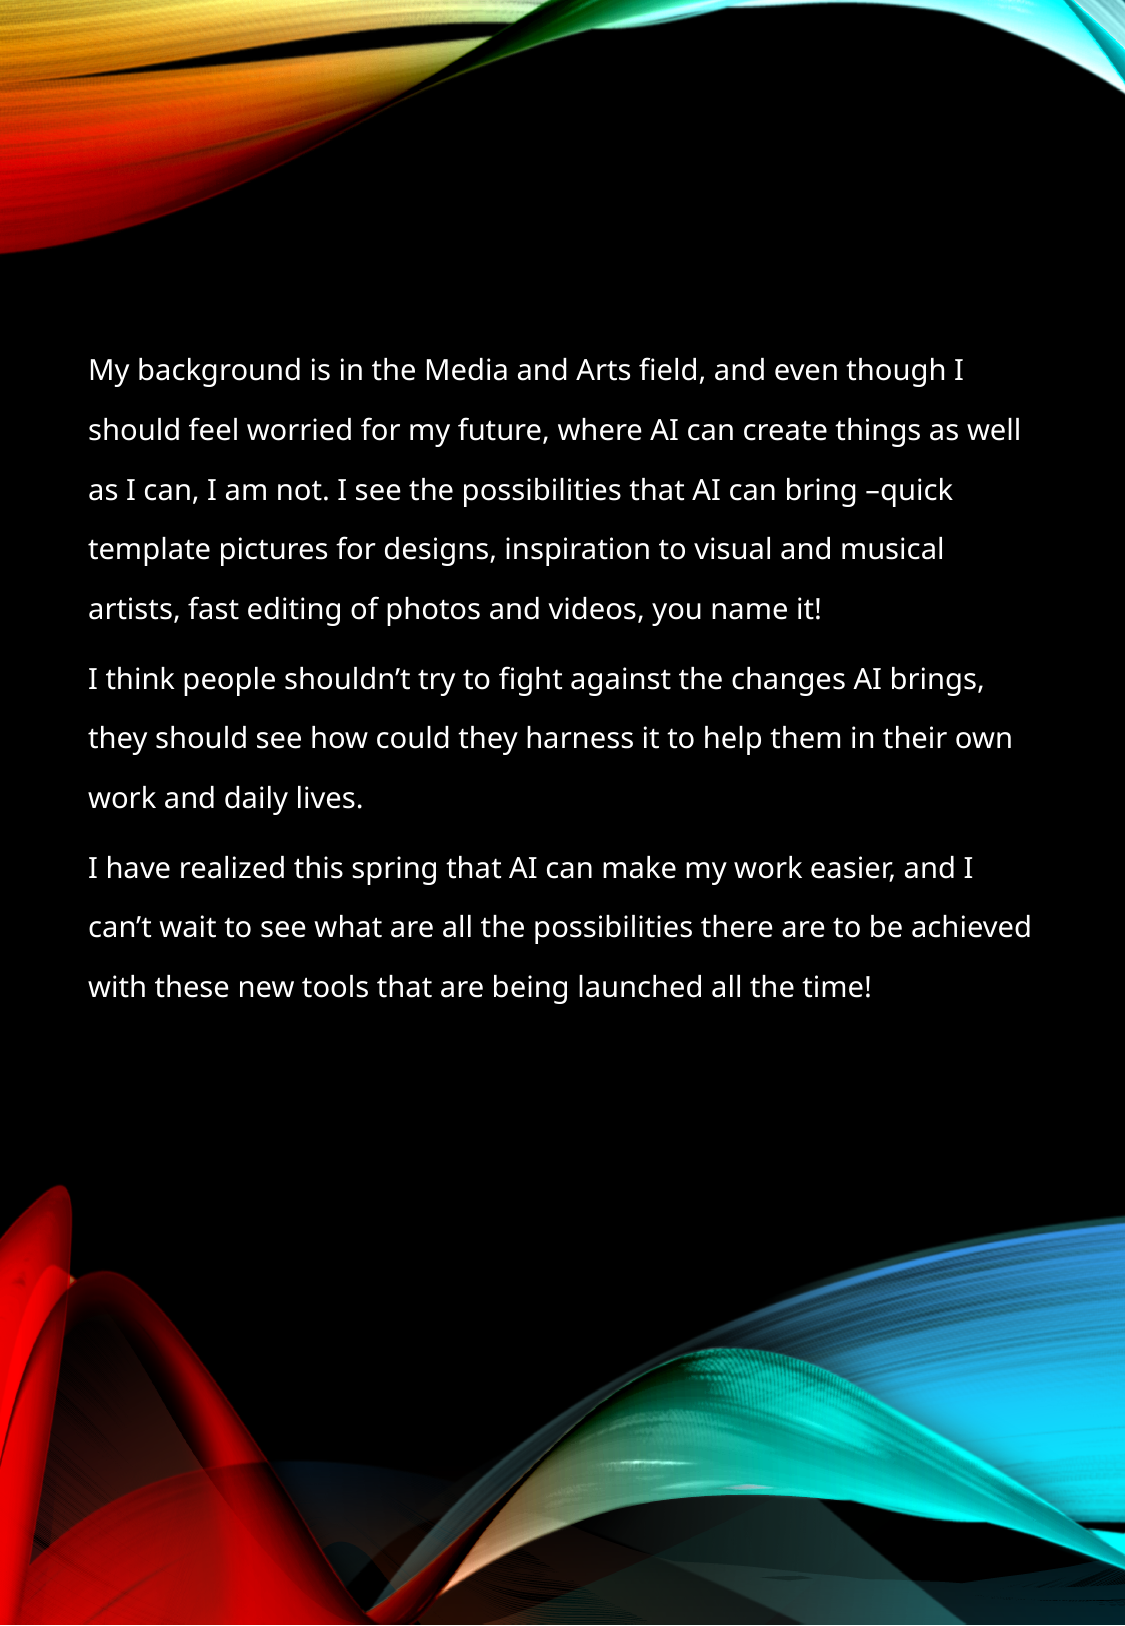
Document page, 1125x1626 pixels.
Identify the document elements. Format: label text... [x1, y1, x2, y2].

picture [0, 0, 1125, 257]
text_box My background is in the Media and Arts field, and even though I should feel worried for my future, where AI can create things as well as I can, I am not. I see the possibilities that AI can bring –quick template pictures for designs, inspiration to visual and musical artists, fast editing of photos and videos, you name it! I think people shouldn’t try to fight against the changes AI brings, they should see how could they harness it to help them in their own work and daily lives. I have realized this spring that AI can make my work easier, and I can’t wait to see what are all the possibilities there are to be achieved with these new tools that are being launched all the time! [73, 319, 1052, 1127]
picture [0, 1183, 1125, 1625]
